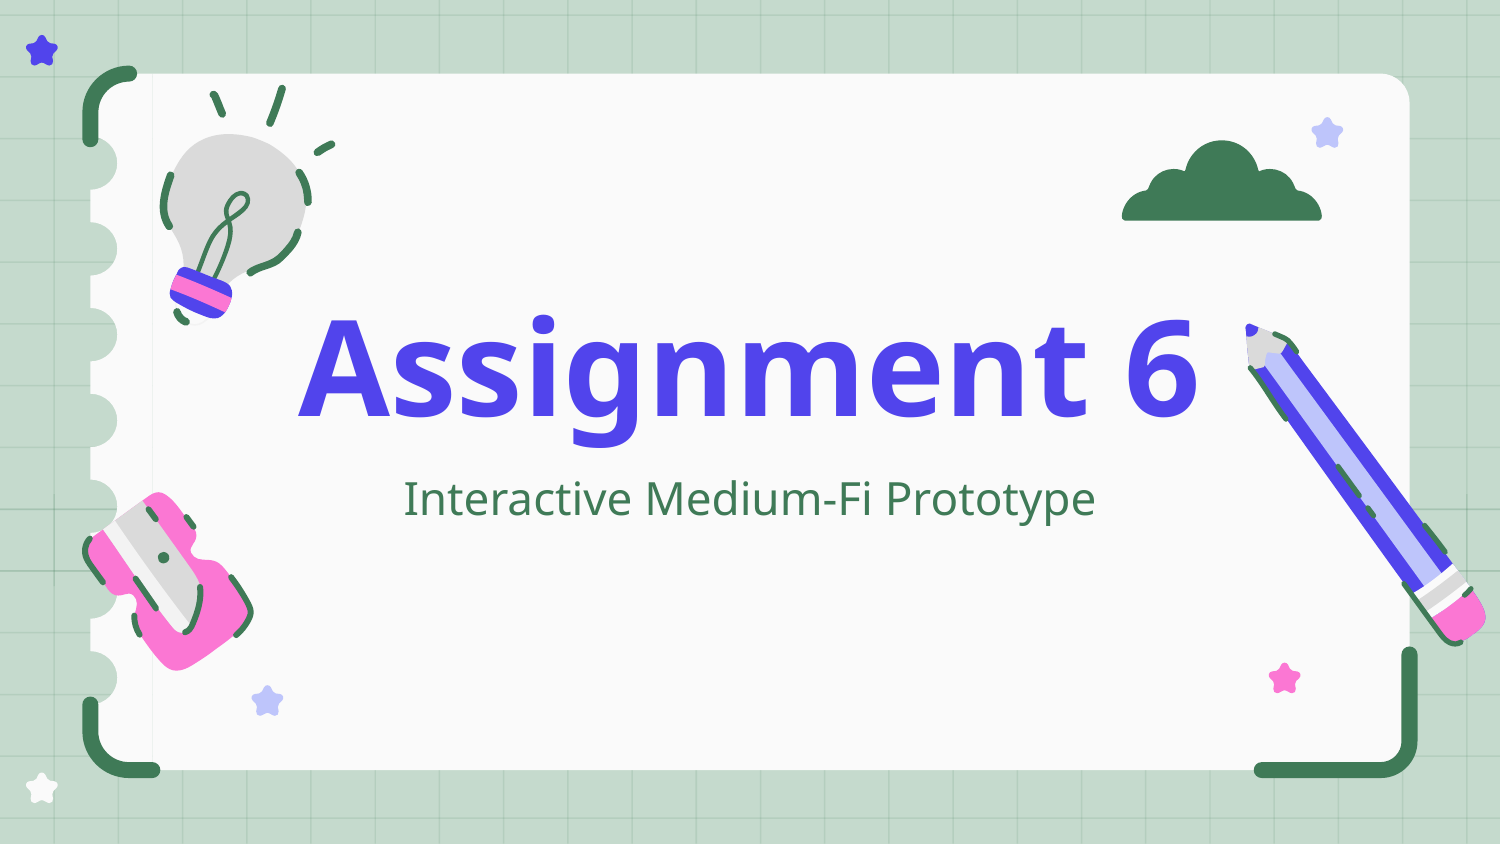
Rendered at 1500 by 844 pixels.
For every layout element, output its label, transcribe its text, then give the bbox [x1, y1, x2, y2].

text_box [251, 685, 284, 716]
text_box [1311, 117, 1344, 148]
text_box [1245, 323, 1487, 647]
subtitle Interactive Medium-Fi Prototype [314, 454, 1185, 516]
title Assignment 6 [235, 255, 1265, 458]
text_box [1121, 140, 1322, 221]
text_box [1268, 662, 1301, 694]
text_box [159, 75, 309, 336]
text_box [80, 491, 255, 671]
